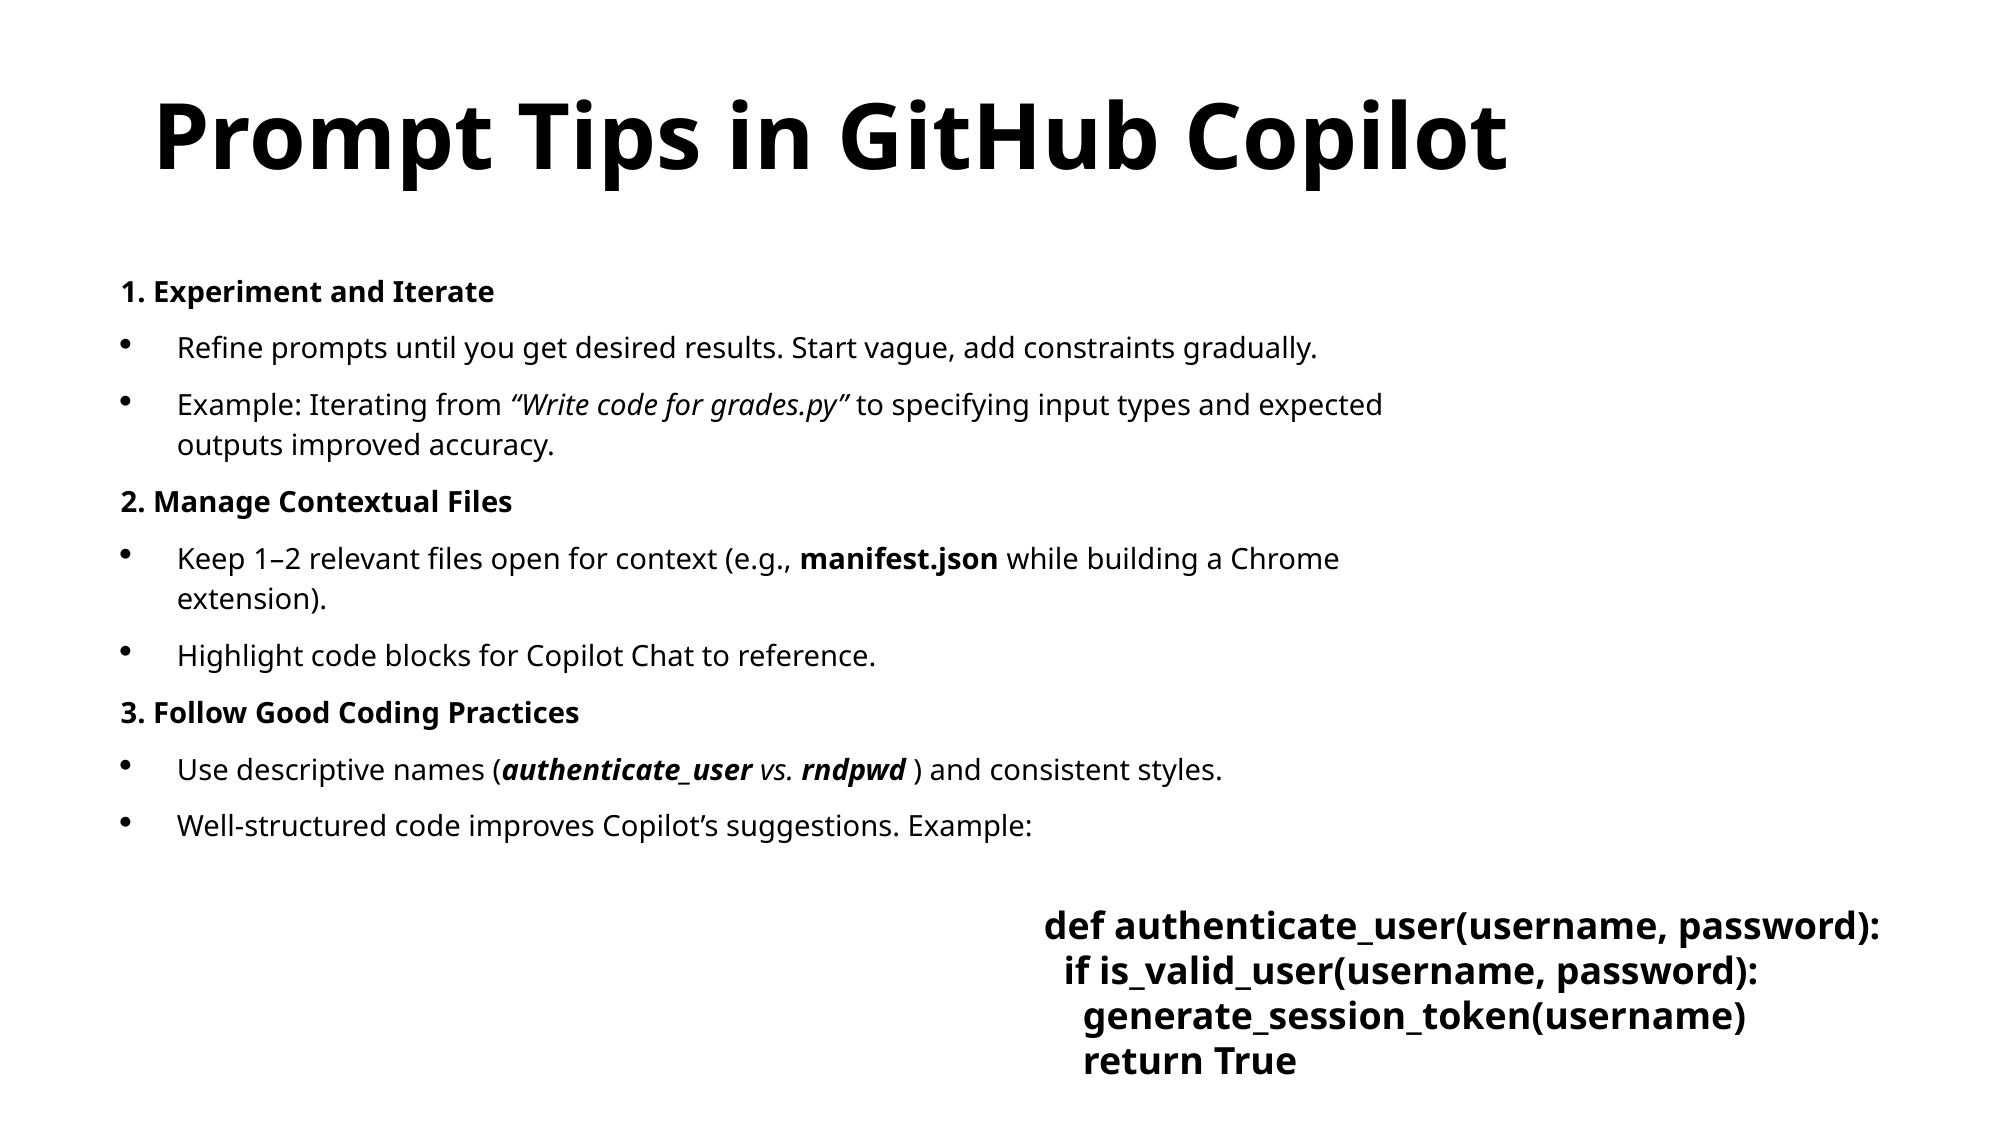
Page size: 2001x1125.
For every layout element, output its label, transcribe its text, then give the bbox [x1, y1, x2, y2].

text_box 1. Experiment and Iterate Refine prompts until you get desired results. Start vague, add constraints gradually. Example: Iterating from “Write code for grades.py” to specifying input types and expected outputs improved accuracy. 2. Manage Contextual Files Keep 1–2 relevant files open for context (e.g., manifest.json while building a Chrome extension). Highlight code blocks for Copilot Chat to reference. 3. Follow Good Coding Practices Use descriptive names (authenticate_user vs. rndpwd ) and consistent styles. Well-structured code improves Copilot’s suggestions. Example: [105, 260, 1482, 851]
text_box def authenticate_user(username, password): if is_valid_user(username, password): generate_session_token(username) return True [1029, 895, 2000, 1090]
title Prompt Tips in GitHub Copilot [137, 59, 1863, 220]
